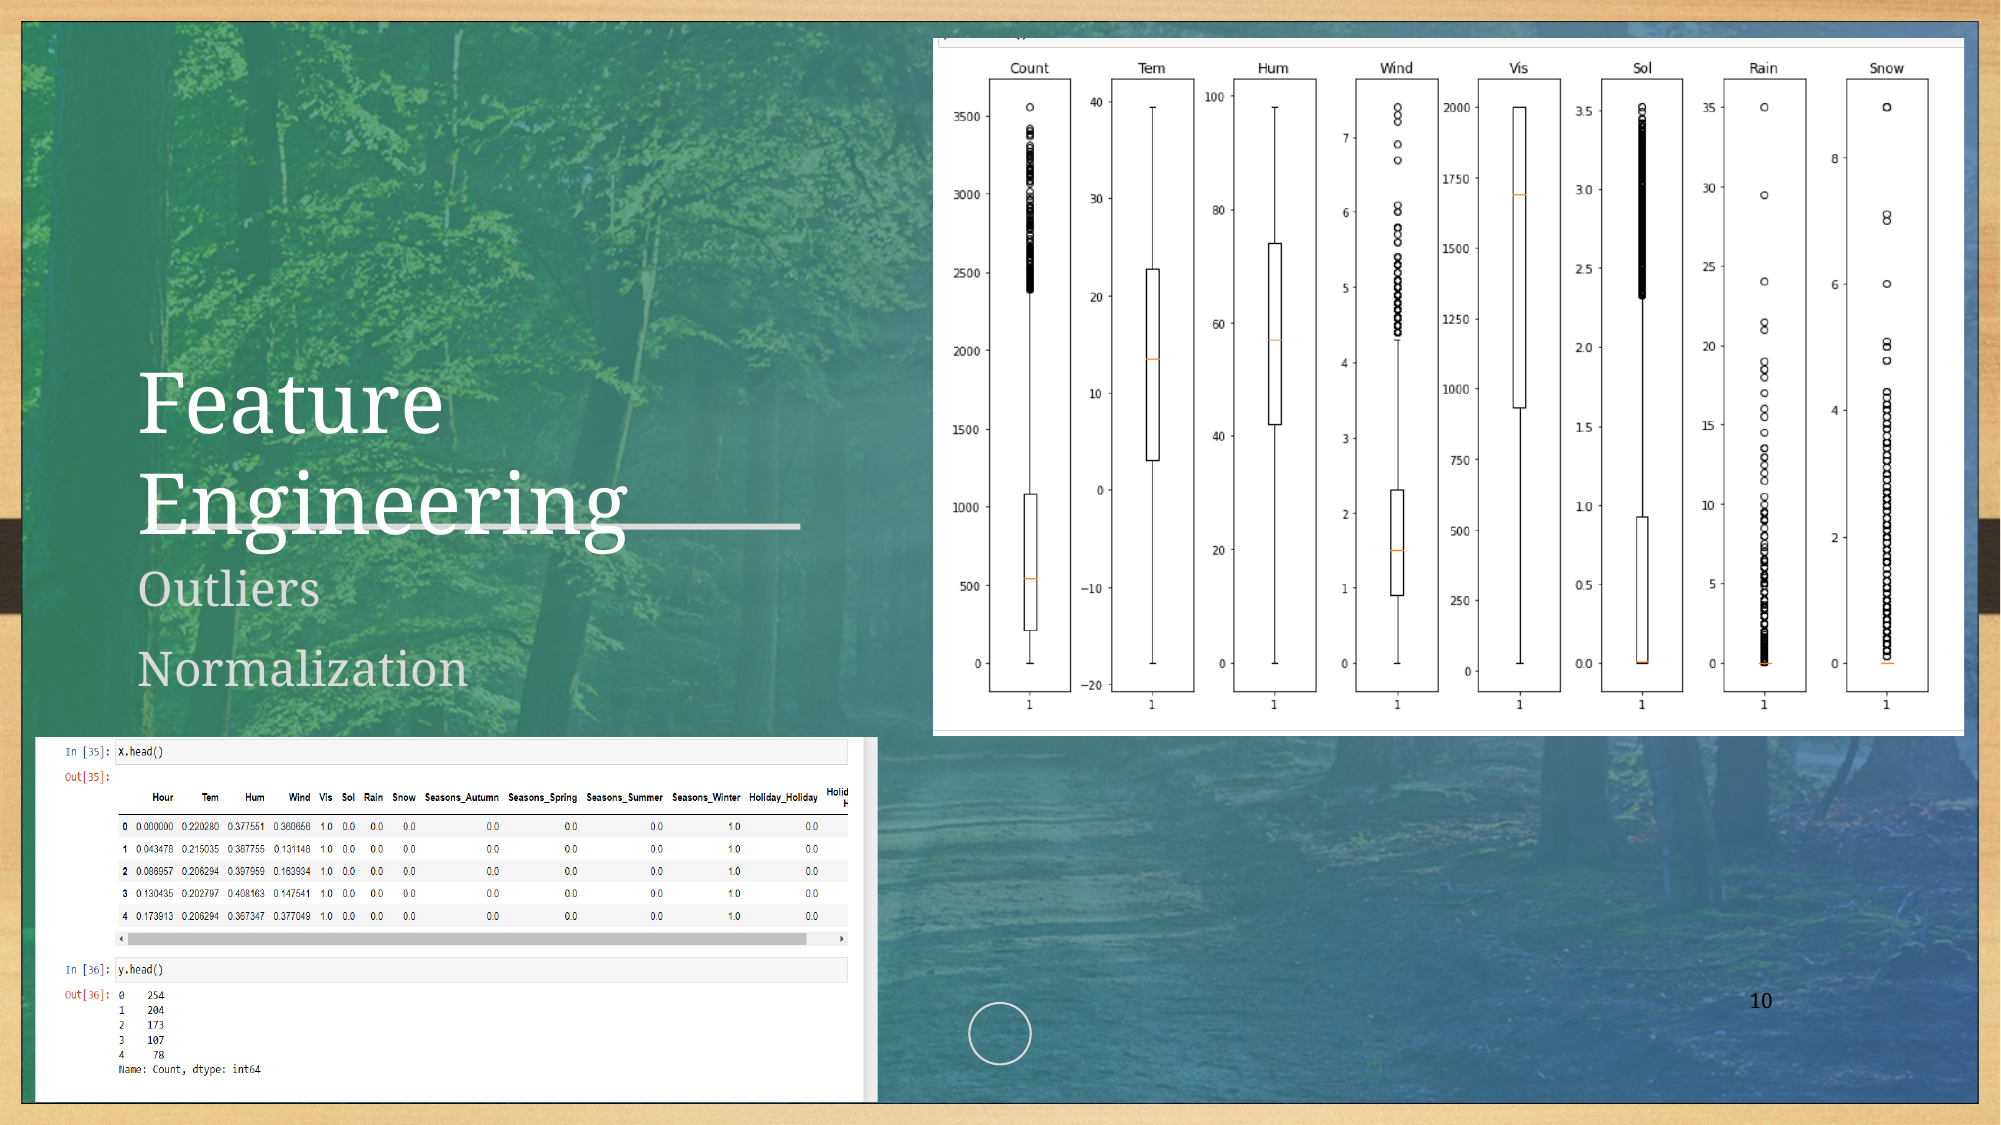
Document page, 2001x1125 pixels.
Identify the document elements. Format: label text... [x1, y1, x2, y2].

title Feature Engineering [138, 341, 853, 551]
text_box [181, 539, 932, 735]
picture [0, 0, 2001, 1125]
list Outliers Normalization [138, 551, 853, 737]
slide_number 10 [1698, 979, 1788, 1025]
